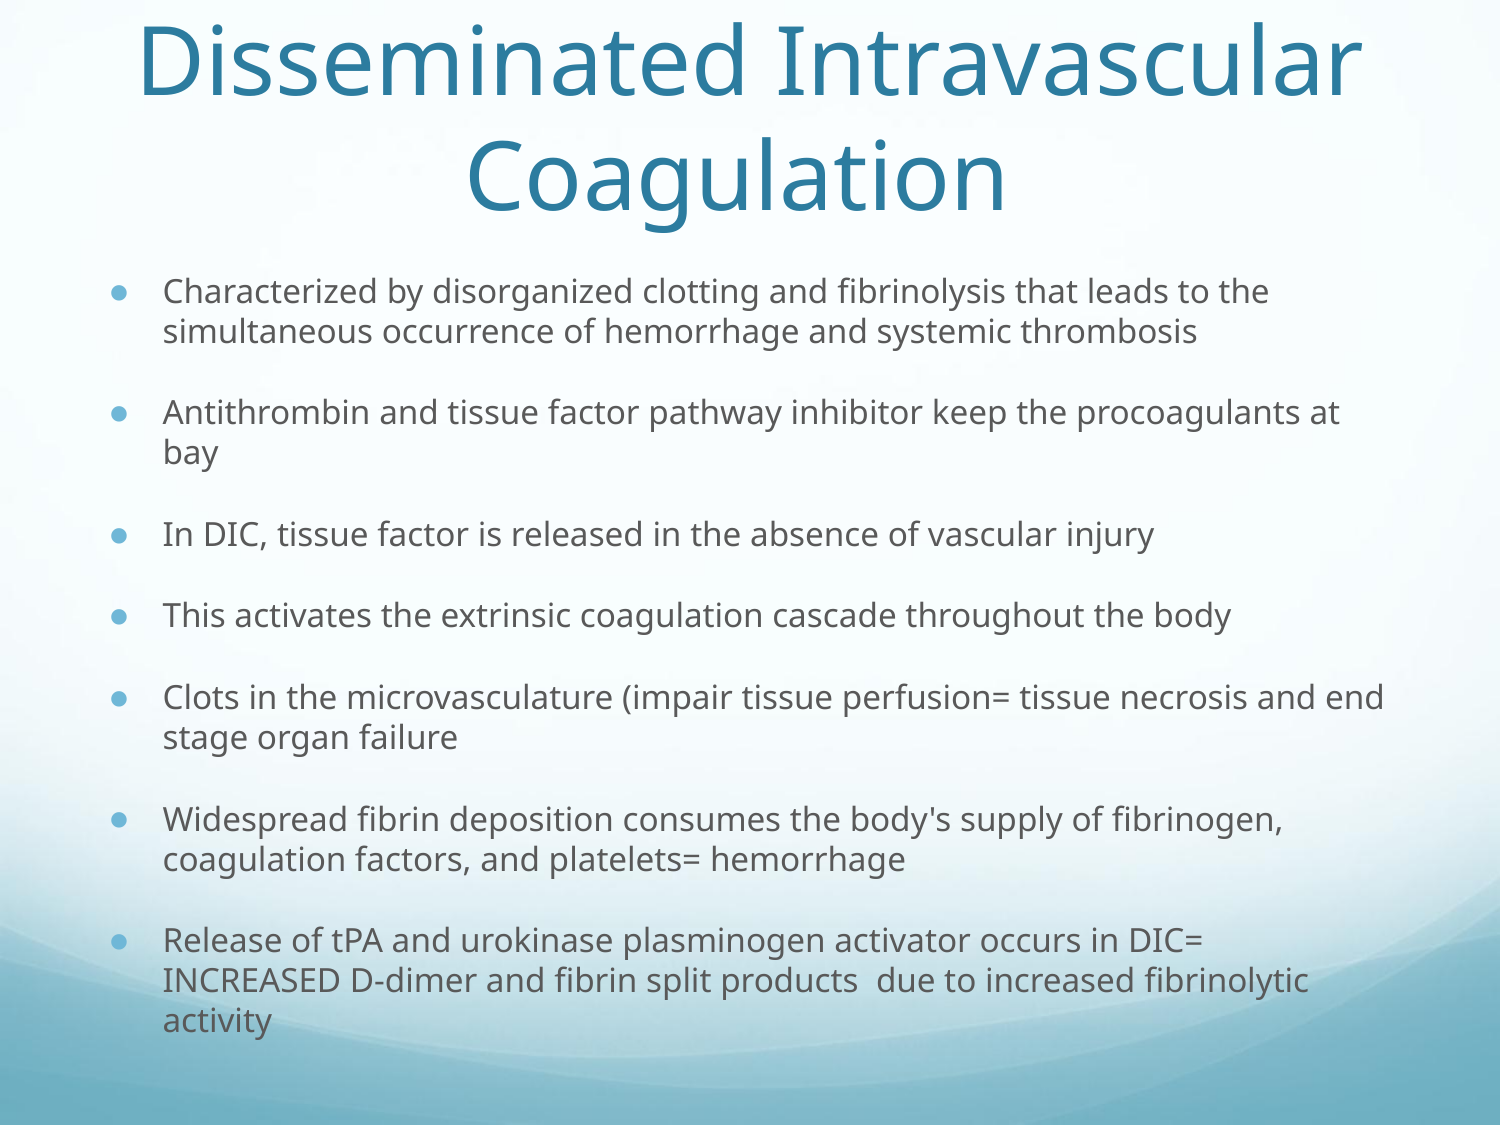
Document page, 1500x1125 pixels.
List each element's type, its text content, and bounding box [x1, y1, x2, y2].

list Characterized by disorganized clotting and fibrinolysis that leads to the simultaneous occurrence of hemorrhage and systemic thrombosis Antithrombin and tissue factor pathway inhibitor keep the procoagulants at bay In DIC, tissue factor is released in the absence of vascular injury This activates the extrinsic coagulation cascade throughout the body Clots in the microvasculature (impair tissue perfusion= tissue necrosis and end stage organ failure Widespread fibrin deposition consumes the body's supply of fibrinogen, coagulation factors, and platelets= hemorrhage Release of tPA and urokinase plasminogen activator occurs in DIC= INCREASED D-dimer and fibrin split products due to increased fibrinolytic activity [90, 262, 1410, 975]
picture [0, 0, 1500, 1125]
title Disseminated Intravascular Coagulation [90, 17, 1410, 237]
